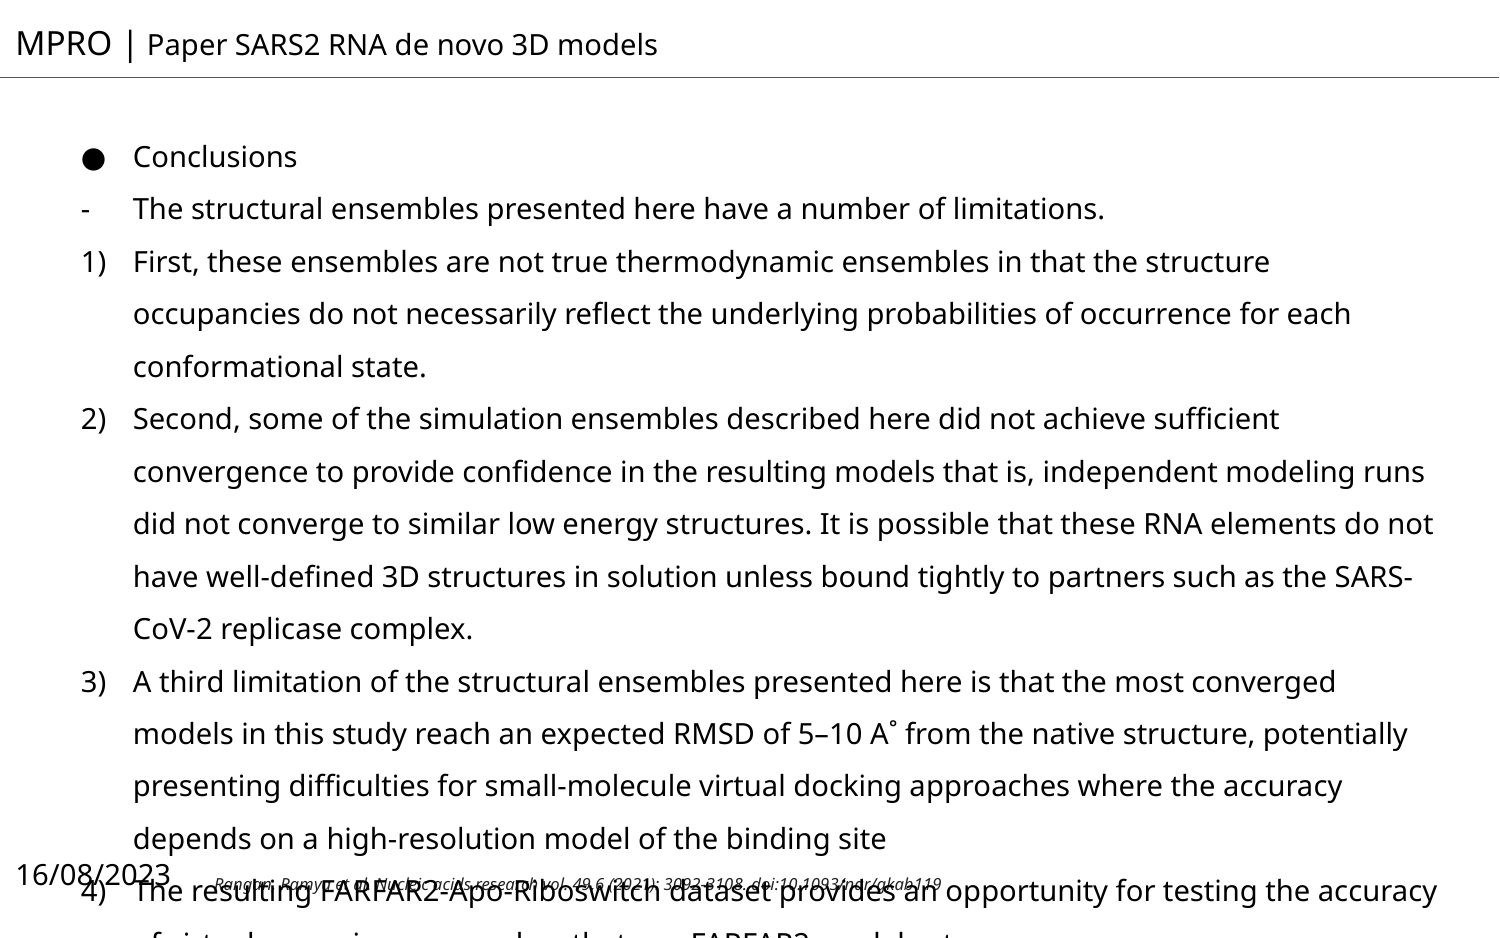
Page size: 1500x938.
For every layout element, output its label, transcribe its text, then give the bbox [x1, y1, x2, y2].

text_box Conclusions The structural ensembles presented here have a number of limitations. First, these ensembles are not true thermodynamic ensembles in that the structure occupancies do not necessarily reflect the underlying probabilities of occurrence for each conformational state. Second, some of the simulation ensembles described here did not achieve sufficient convergence to provide confidence in the resulting models that is, independent modeling runs did not converge to similar low energy structures. It is possible that these RNA elements do not have well-defined 3D structures in solution unless bound tightly to partners such as the SARS-CoV-2 replicase complex. A third limitation of the structural ensembles presented here is that the most converged models in this study reach an expected RMSD of 5–10 A˚ from the native structure, potentially presenting difficulties for small-molecule virtual docking approaches where the accuracy depends on a high-resolution model of the binding site The resulting FARFAR2-Apo-Riboswitch dataset provides an opportunity for testing the accuracy of virtual screening approaches that use FARFAR2 model sets. [42, 105, 1457, 938]
text_box MPRO | Paper SARS2 RNA de novo 3D models [0, 7, 910, 77]
text_box 16/08/2023 [0, 841, 42, 907]
